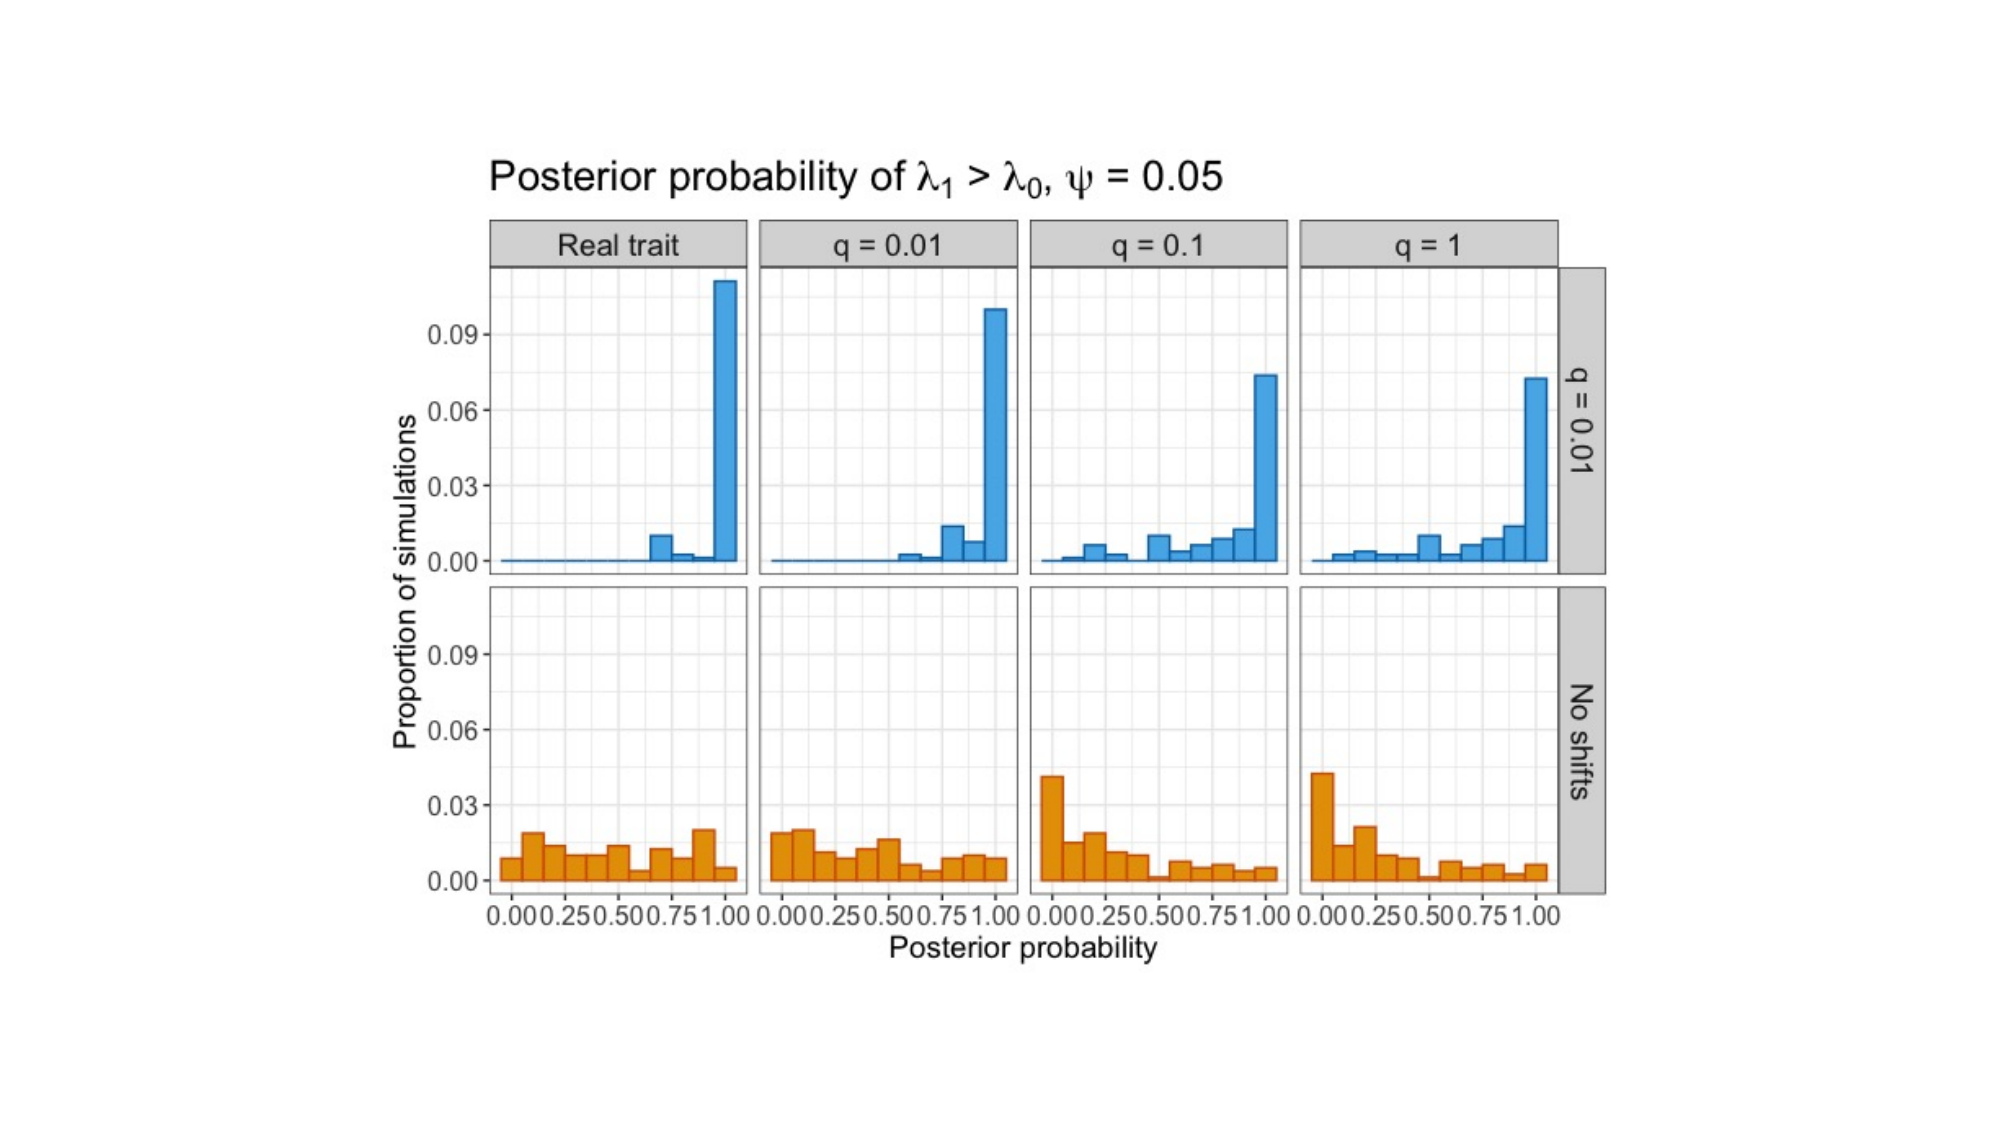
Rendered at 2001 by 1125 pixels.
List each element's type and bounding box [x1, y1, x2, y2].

picture [382, 148, 1618, 976]
